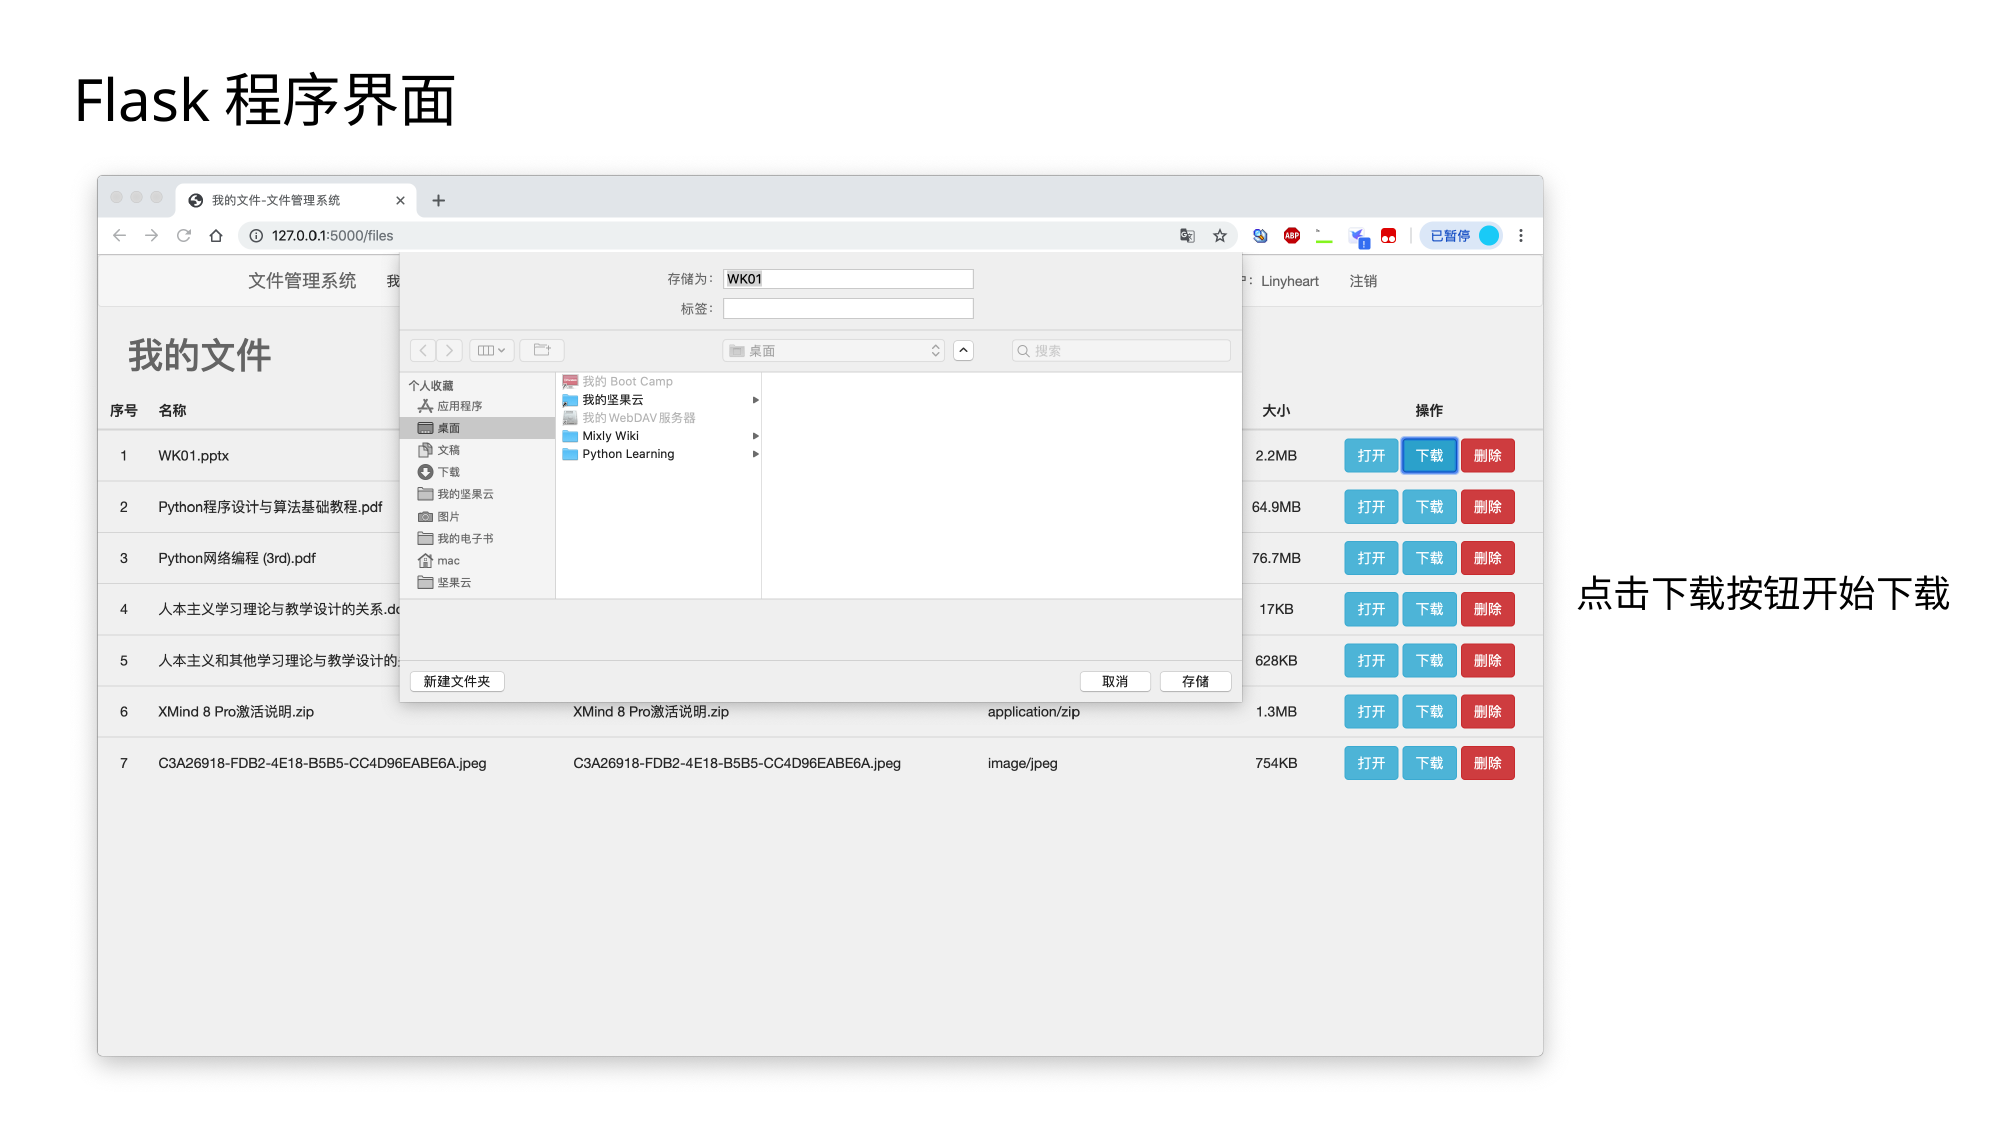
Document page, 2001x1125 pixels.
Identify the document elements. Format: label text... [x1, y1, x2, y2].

picture [63, 149, 1577, 1098]
text_box 点击下载按钮开始下载 [1577, 562, 1972, 623]
text_box Flask程序界面 [58, 55, 490, 141]
